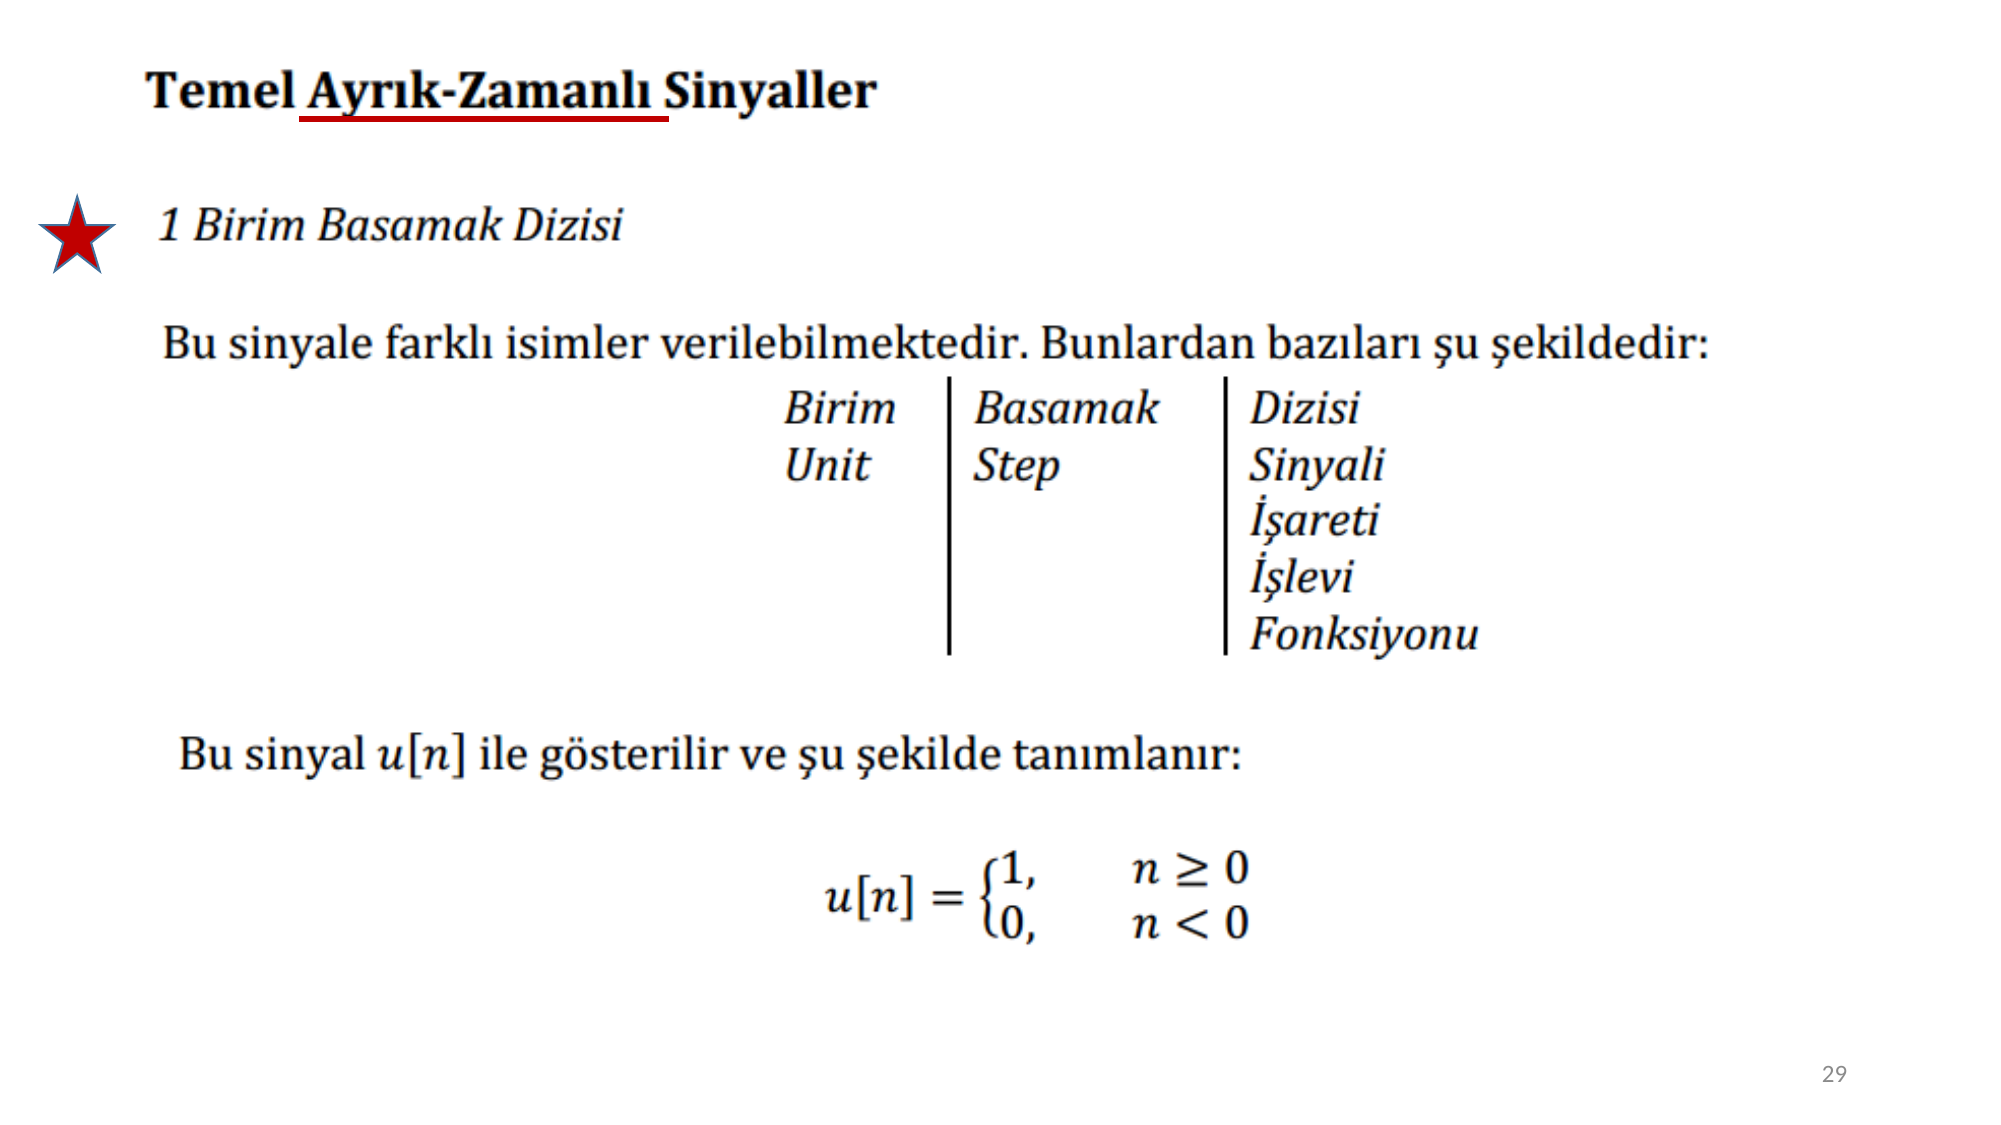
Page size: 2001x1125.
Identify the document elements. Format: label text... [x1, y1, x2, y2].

picture [137, 50, 886, 124]
picture [137, 196, 1724, 961]
slide_number 29 [1412, 1042, 1863, 1103]
text_box [37, 193, 117, 274]
